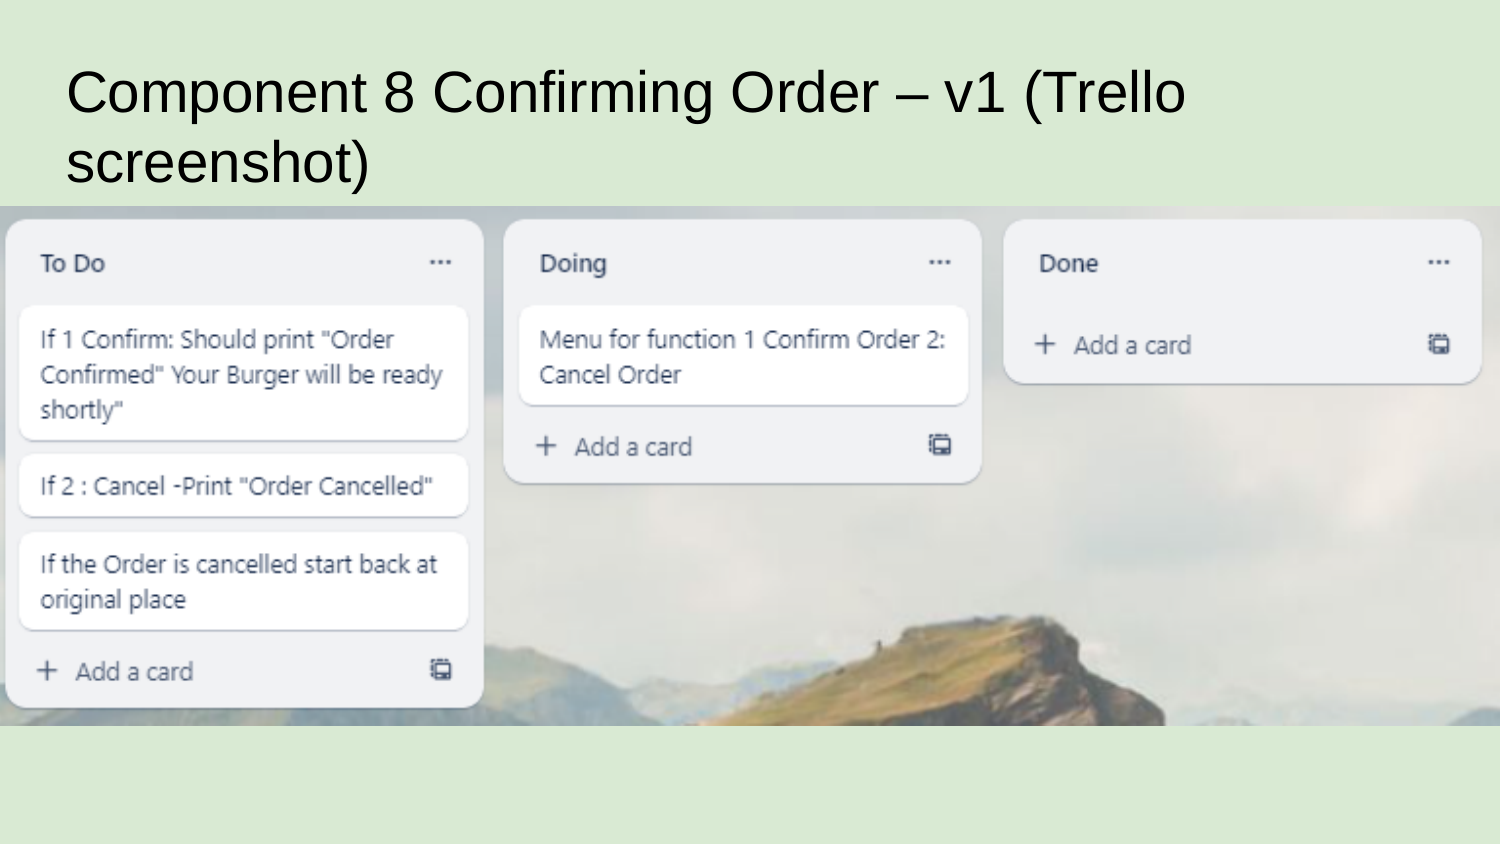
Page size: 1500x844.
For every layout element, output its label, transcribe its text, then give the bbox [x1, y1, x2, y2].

picture [0, 206, 1500, 727]
title Component 8 Confirming Order – v1 (Trello screenshot) [51, 38, 1449, 133]
